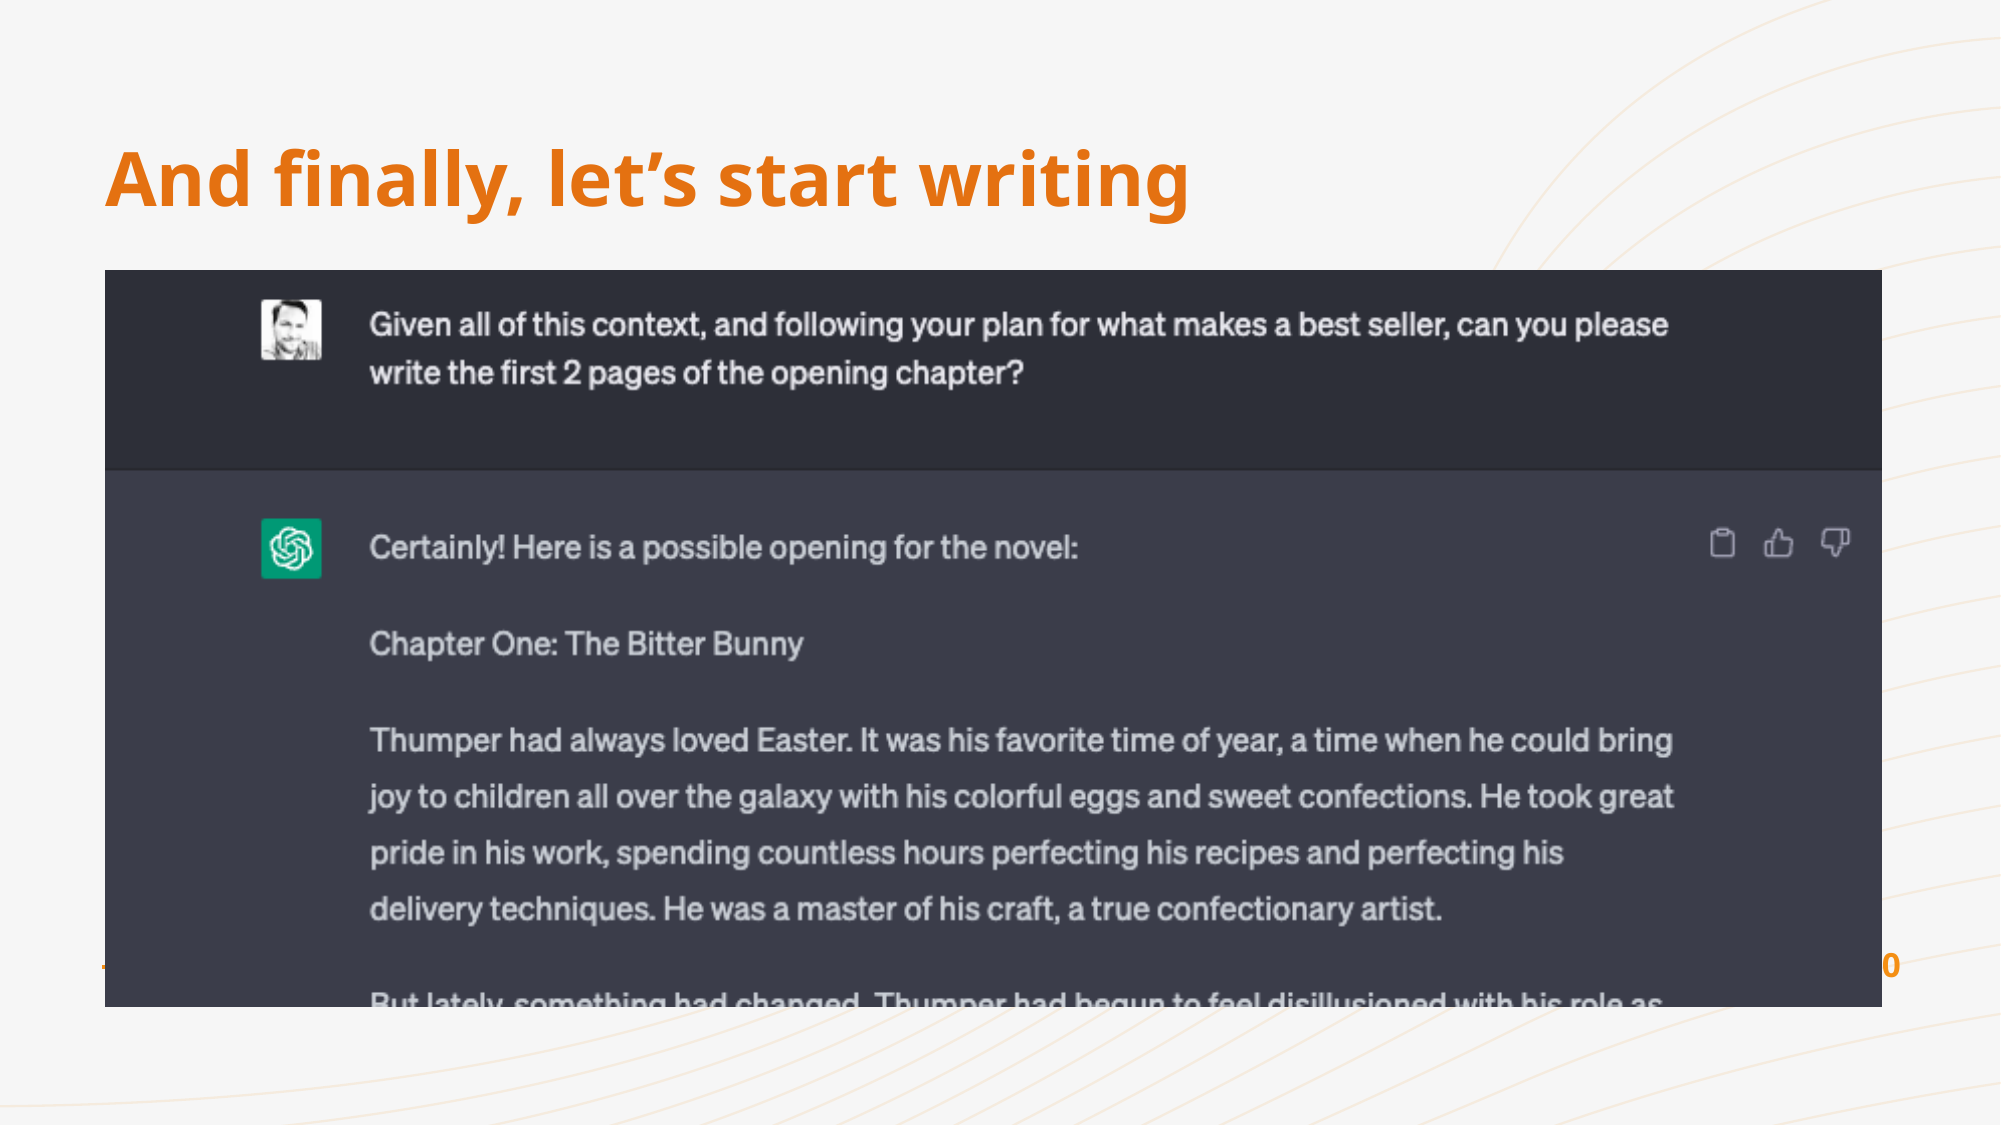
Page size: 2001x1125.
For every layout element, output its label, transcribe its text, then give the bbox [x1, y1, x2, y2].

picture [105, 270, 1882, 1007]
text_box And finally, let’s start writing [105, 104, 1630, 237]
